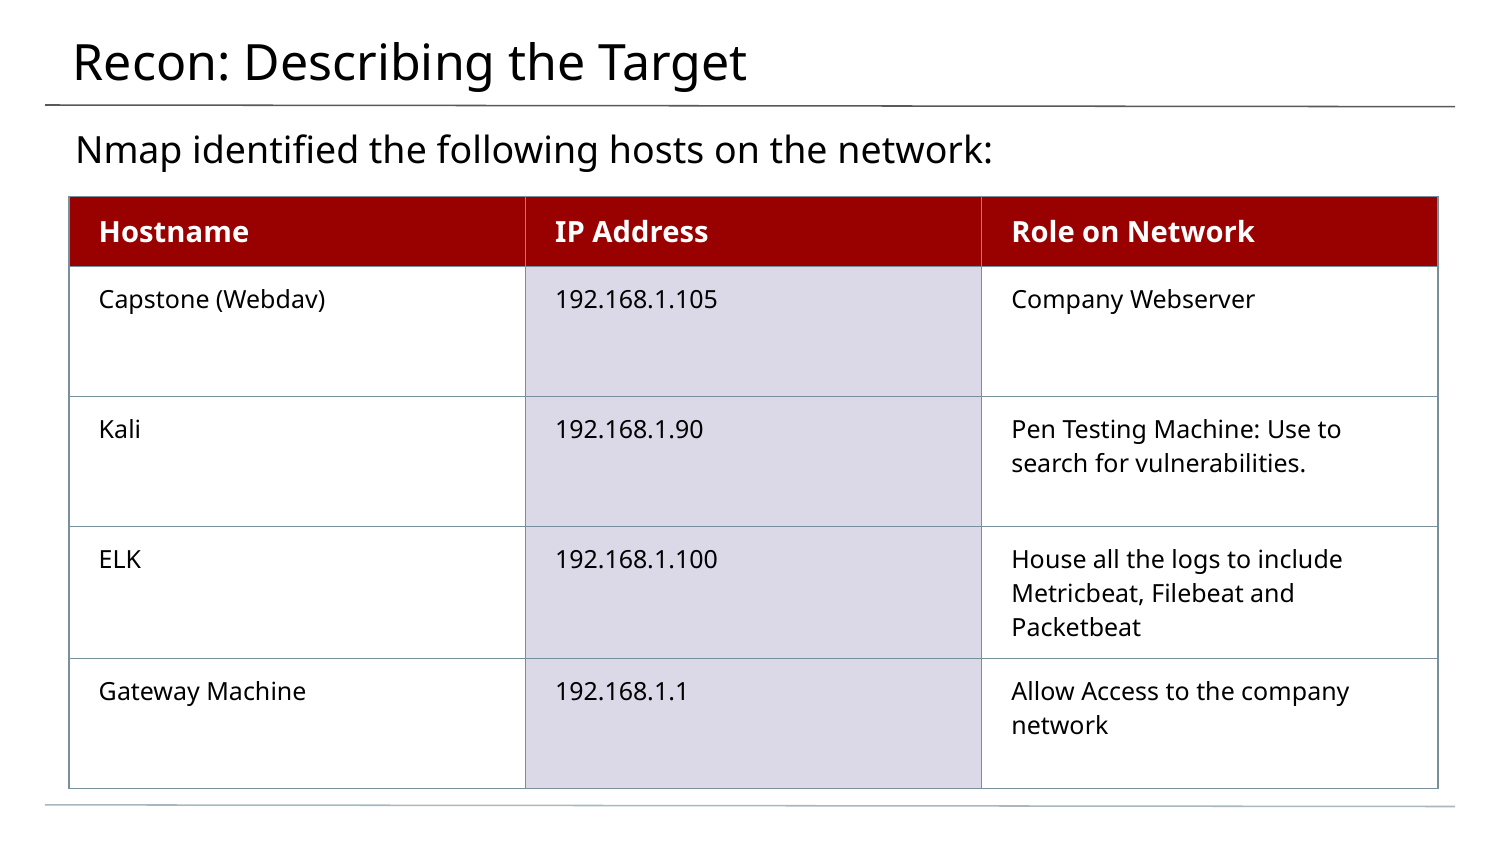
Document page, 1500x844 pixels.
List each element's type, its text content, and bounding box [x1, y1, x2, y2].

table_cell Allow Access to the company network [982, 659, 1437, 788]
table_cell Kali [70, 397, 525, 526]
table_cell 192.168.1.100 [526, 527, 981, 658]
table_header IP Address [526, 197, 981, 266]
table_cell ELK [70, 527, 525, 658]
subtitle Nmap identified the following hosts on the network: [0, 110, 1500, 171]
table_header Hostname [70, 197, 525, 266]
table_header Role on Network [982, 197, 1437, 266]
table_cell 192.168.1.105 [526, 267, 981, 396]
table_cell Pen Testing Machine: Use to search for vulnerabilities. [982, 397, 1437, 526]
table_cell House all the logs to include Metricbeat, Filebeat and Packetbeat [982, 527, 1437, 658]
table_cell 192.168.1.1 [526, 659, 981, 788]
table_cell Company Webserver [982, 267, 1437, 396]
table_cell Capstone (Webdav) [70, 267, 525, 396]
title Recon: Describing the Target [0, 0, 1500, 88]
table_cell 192.168.1.90 [526, 397, 981, 526]
table_cell Gateway Machine [70, 659, 525, 788]
